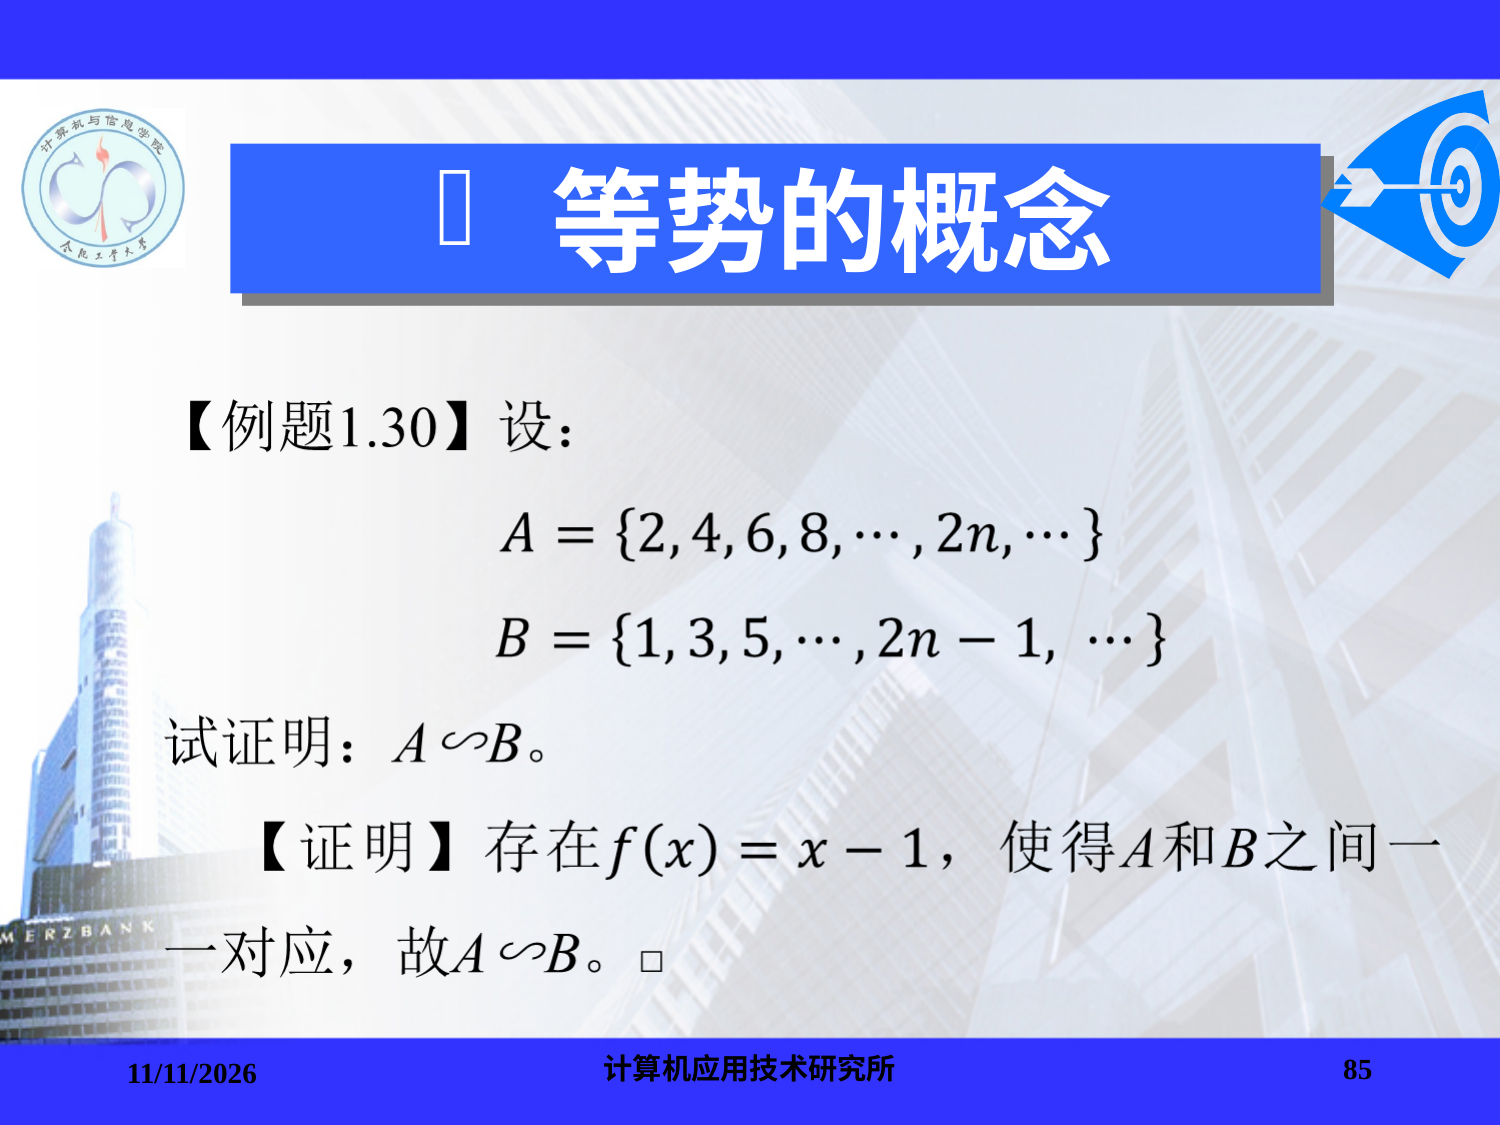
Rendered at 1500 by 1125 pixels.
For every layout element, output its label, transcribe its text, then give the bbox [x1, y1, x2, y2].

text_box 计算机应用技术研究所 [512, 1042, 988, 1118]
text_box 等势的概念 [230, 143, 1321, 294]
text_box 85 [1074, 1042, 1388, 1118]
text_box [147, 360, 1459, 1012]
picture [0, 0, 1500, 1125]
text_box 2020/9/1 [112, 1046, 425, 1122]
